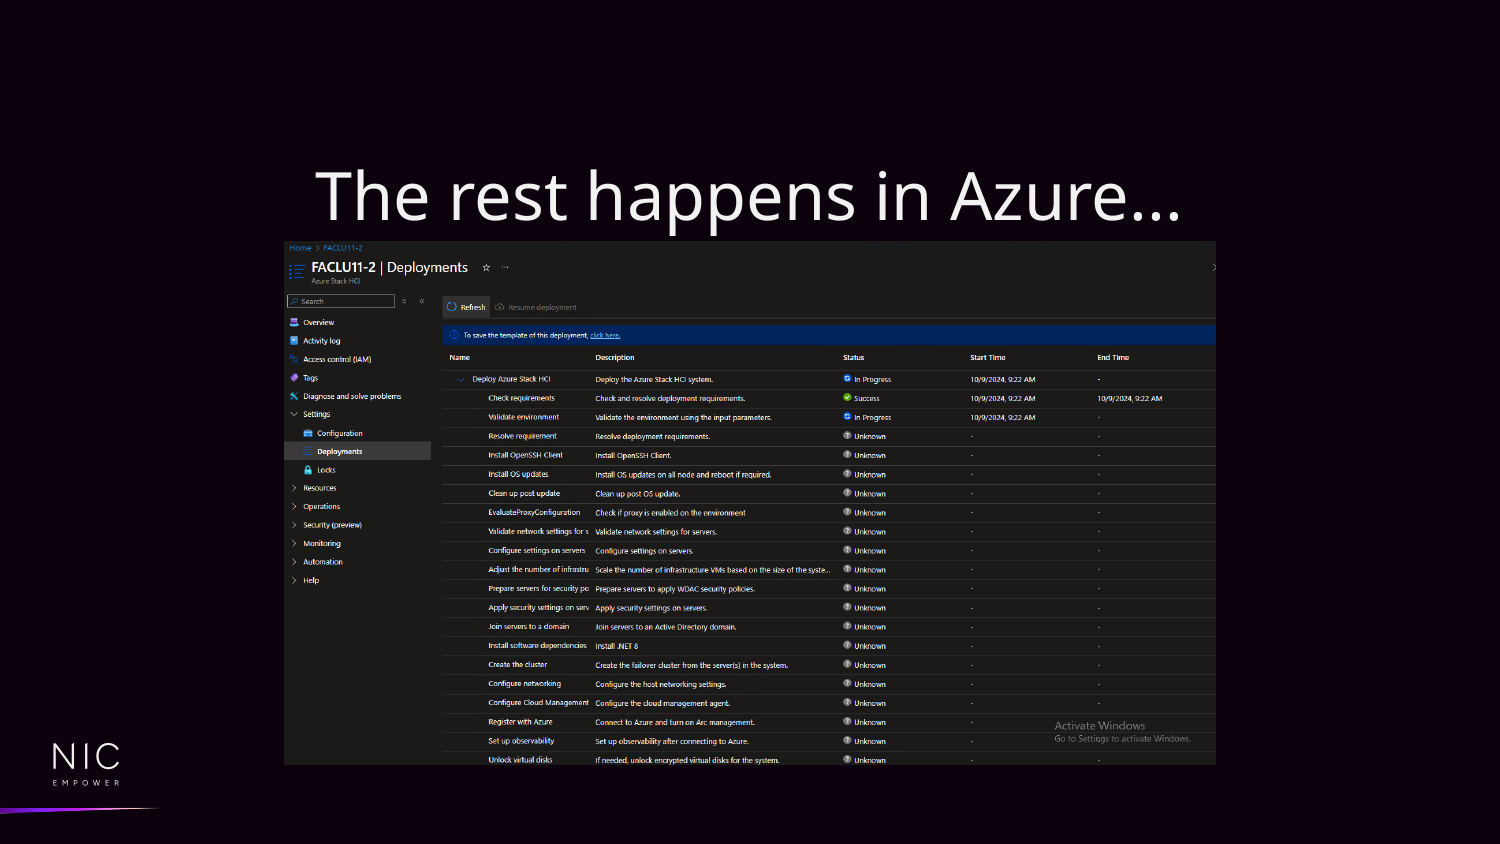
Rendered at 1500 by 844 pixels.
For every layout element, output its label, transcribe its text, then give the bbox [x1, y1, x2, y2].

picture [0, 740, 160, 816]
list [283, 240, 1216, 766]
title The rest happens in Azure... [75, 91, 1425, 242]
